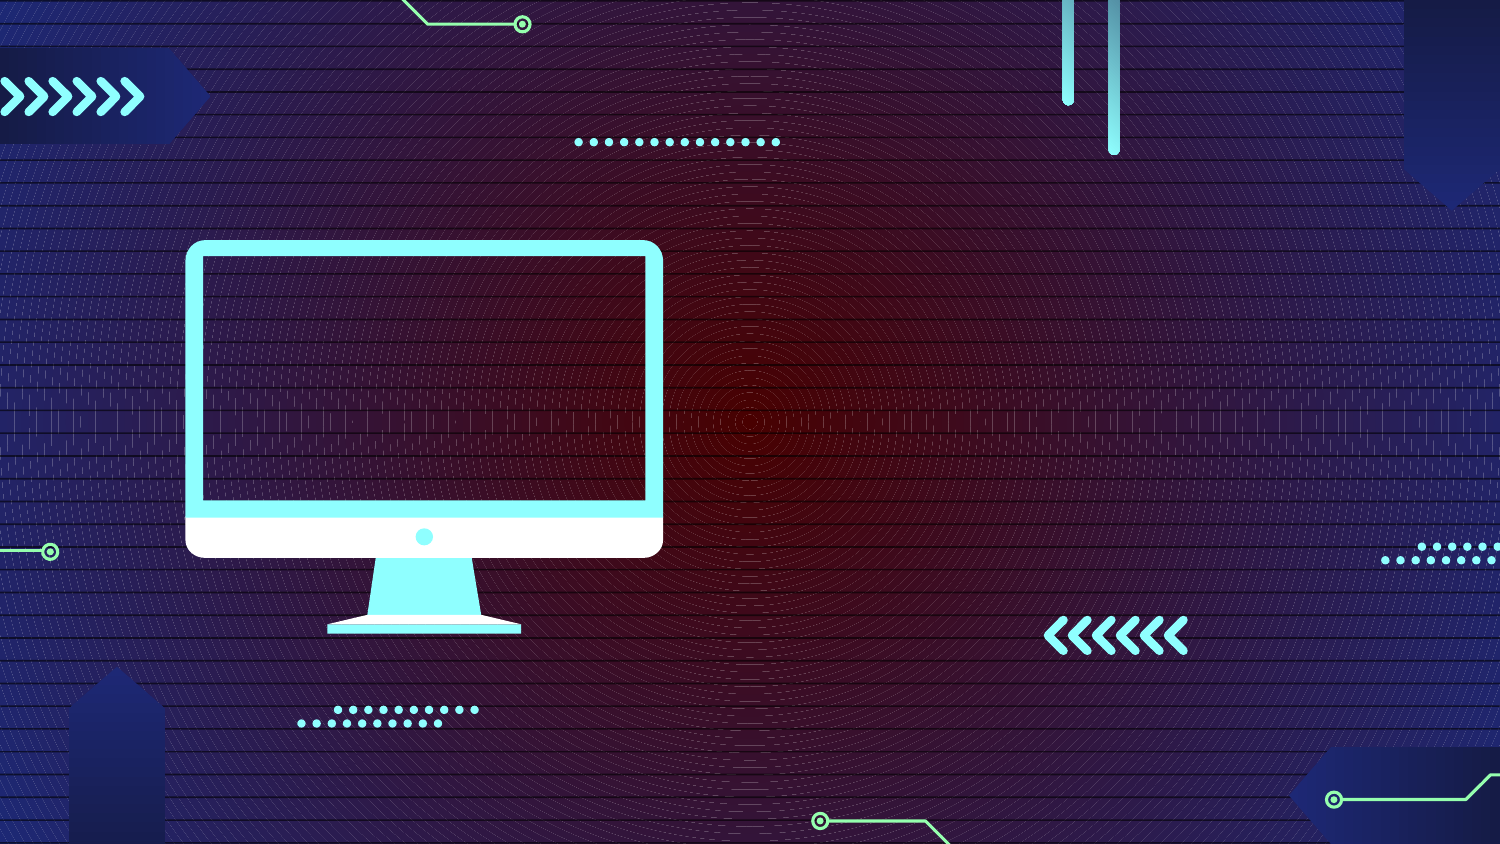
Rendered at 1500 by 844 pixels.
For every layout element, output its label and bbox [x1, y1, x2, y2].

text_box [1042, 615, 1189, 656]
text_box [185, 239, 664, 634]
text_box [1380, 542, 1500, 565]
text_box [297, 705, 479, 728]
